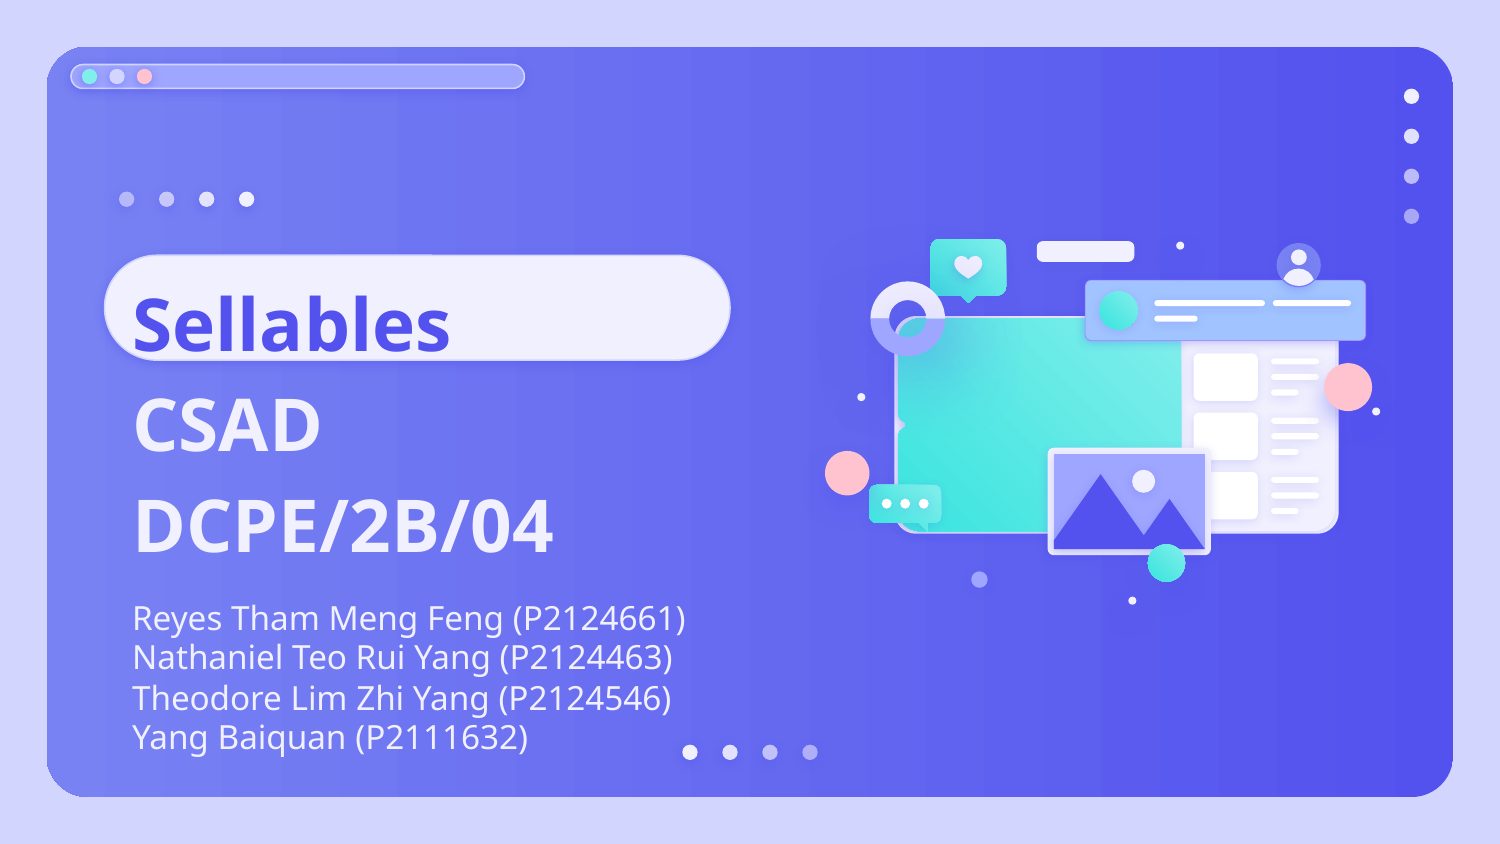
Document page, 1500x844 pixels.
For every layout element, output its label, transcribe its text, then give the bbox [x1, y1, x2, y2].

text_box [824, 238, 1381, 605]
title Sellables CSAD DCPE/2B/04 [116, 279, 756, 554]
subtitle Reyes Tham Meng Feng (P2124661) Nathaniel Teo Rui Yang (P2124463) Theodore Lim Zhi Yang (P2124546) Yang Baiquan (P2111632) [116, 581, 756, 776]
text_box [118, 191, 255, 208]
text_box [104, 255, 722, 341]
